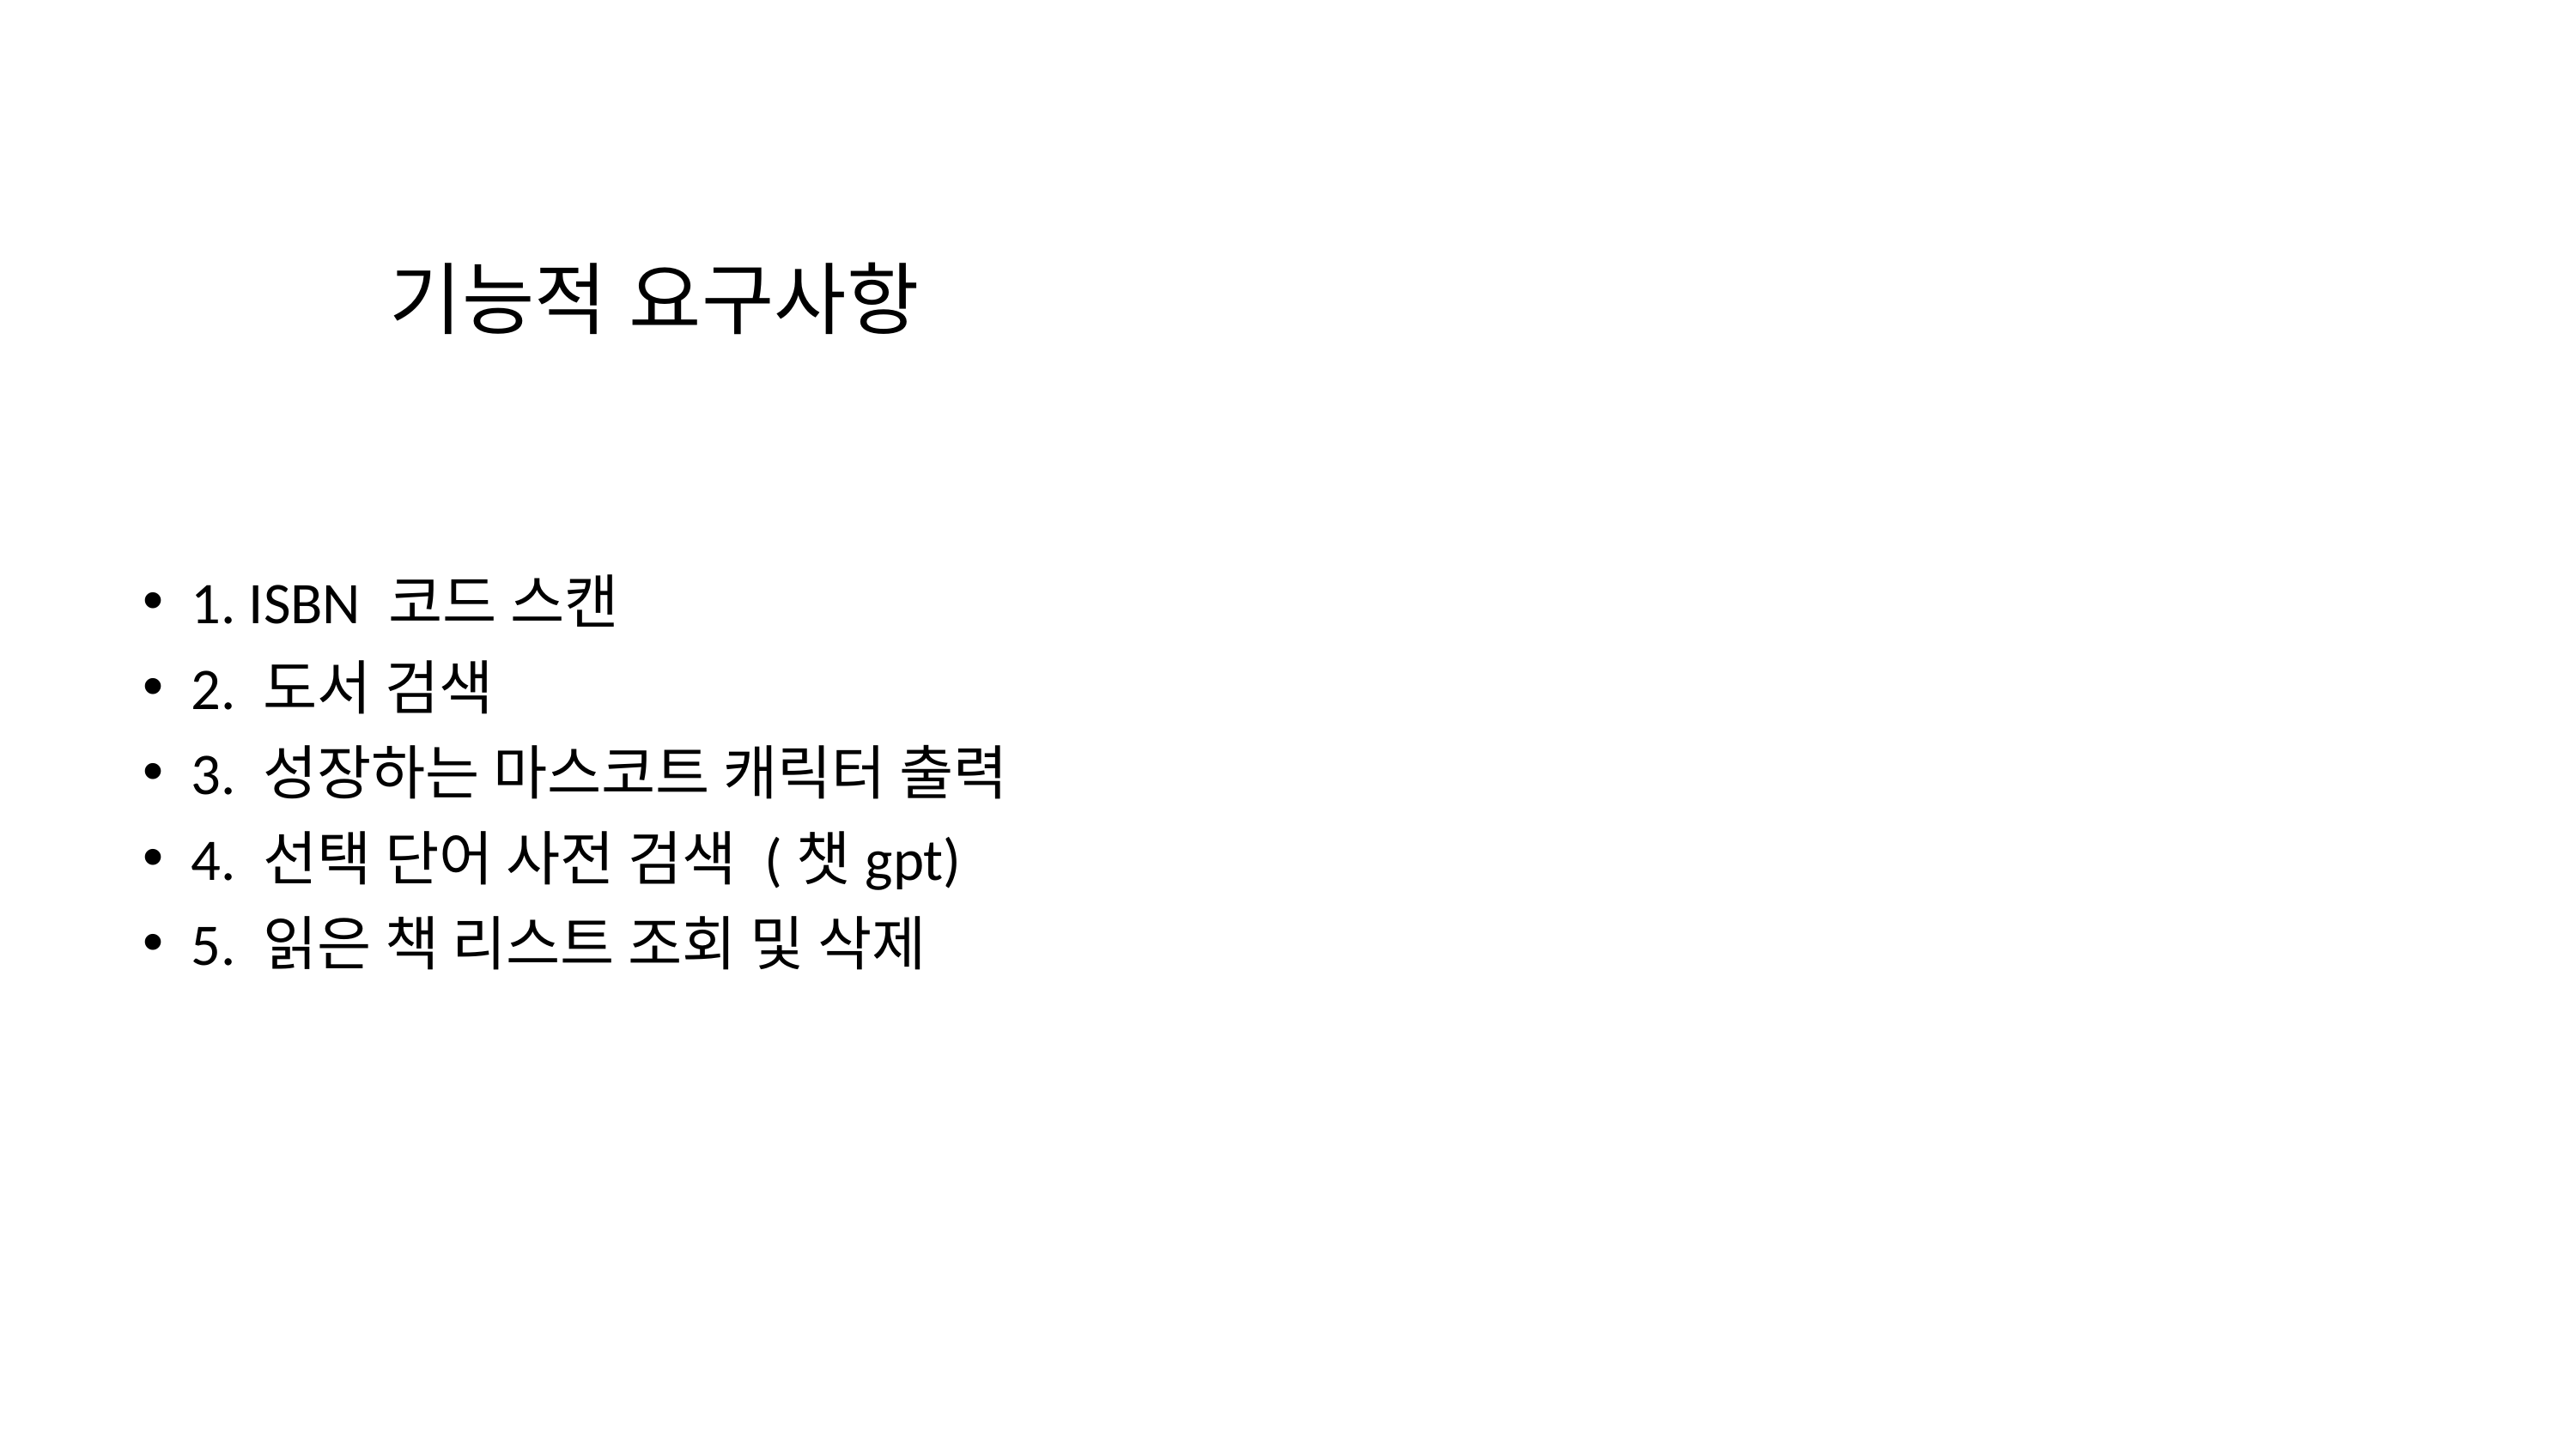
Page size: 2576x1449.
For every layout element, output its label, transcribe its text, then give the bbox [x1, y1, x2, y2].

list 1. ISBN 코드 스캔 2. 도서 검색 3. 성장하는 마스코트 캐릭터 출력 4. 선택 단어 사전 검색 (챗gpt) 5. 읽은 책 리스트 조회 및 삭제 [119, 456, 1660, 1217]
title 기능적 요구사항 [119, 162, 1190, 431]
